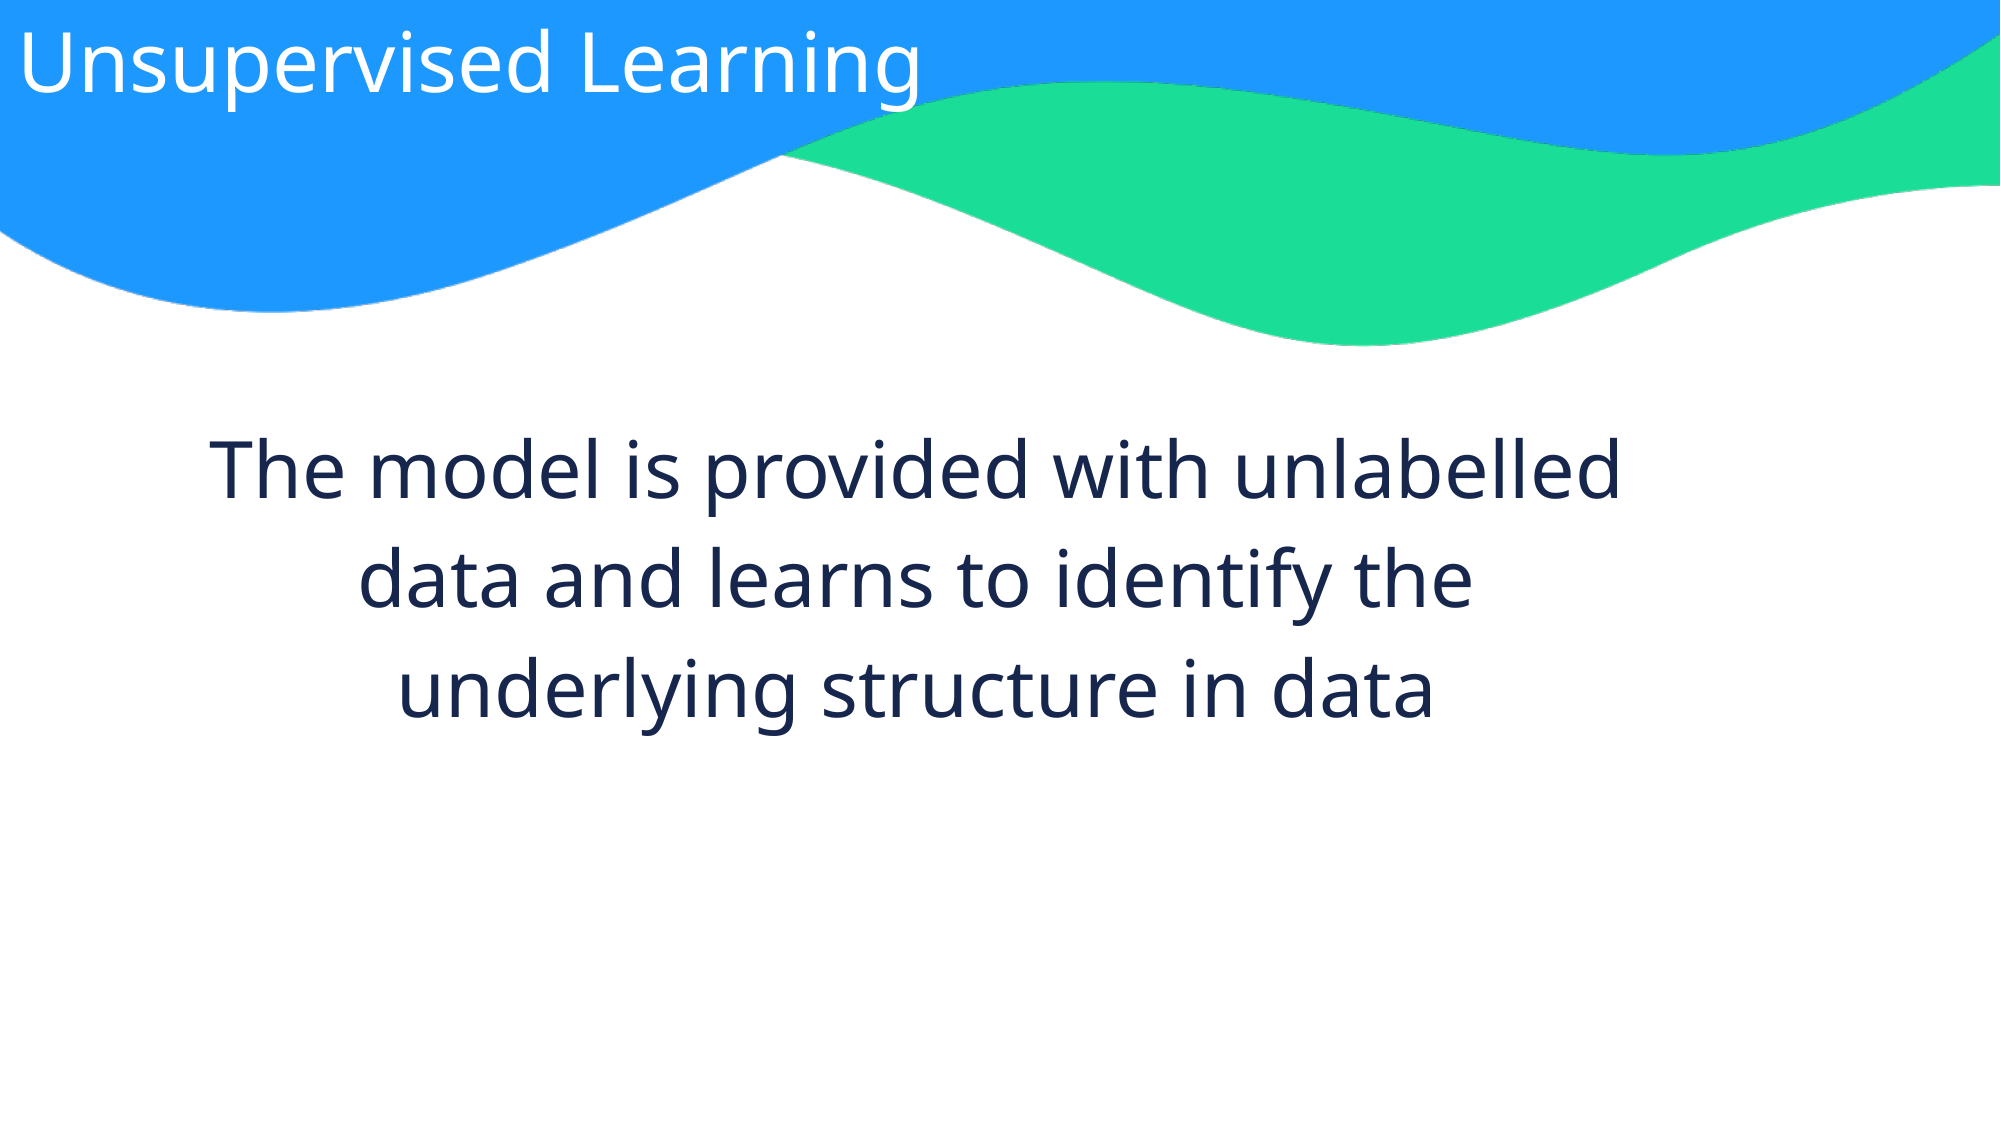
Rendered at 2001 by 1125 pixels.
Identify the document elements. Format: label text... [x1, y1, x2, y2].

text_box The model is provided with unlabelled data and learns to identify the underlying structure in data [84, 361, 1675, 965]
picture [0, 0, 2000, 347]
text_box Unsupervised Learning [0, 0, 1150, 252]
